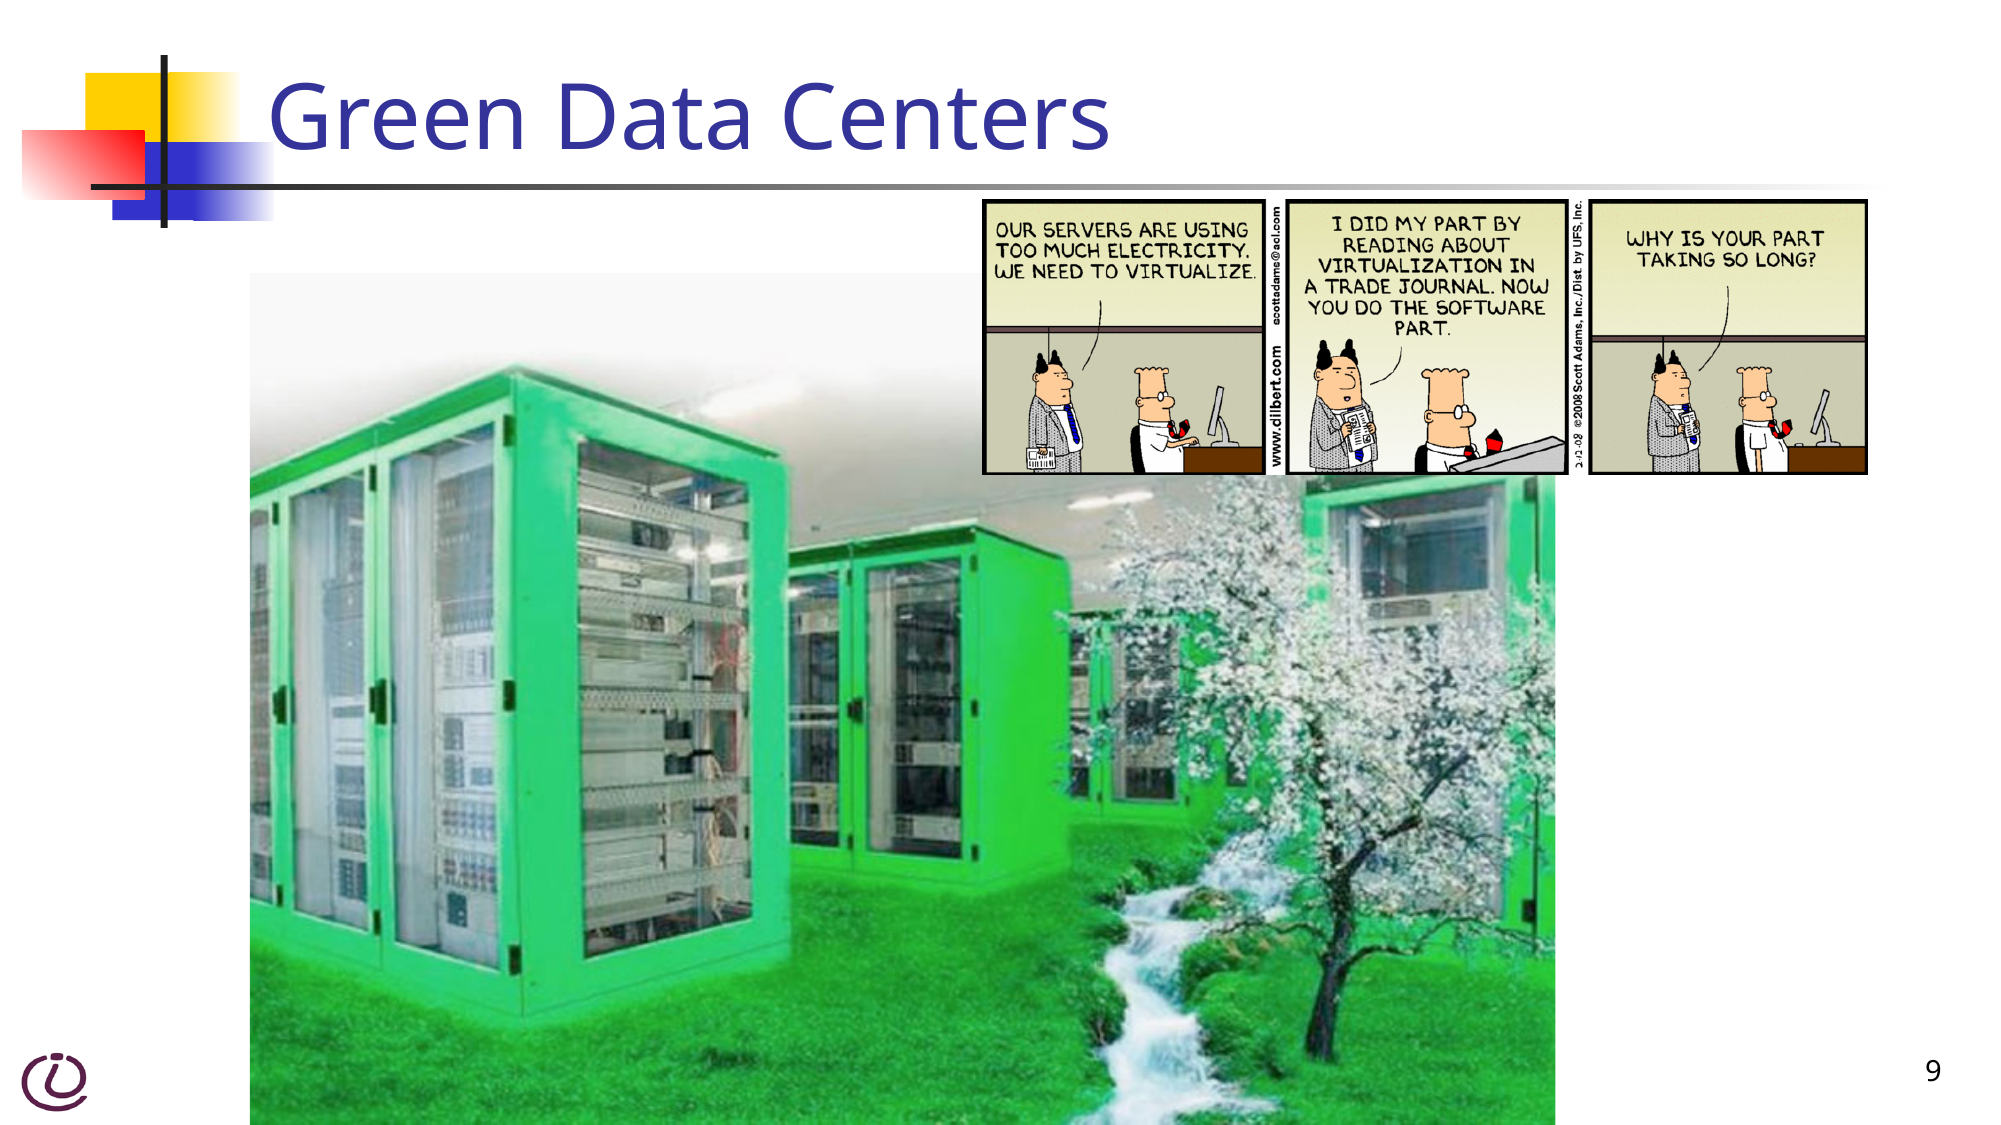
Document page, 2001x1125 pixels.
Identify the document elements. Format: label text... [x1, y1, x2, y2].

slide_number 9 [1560, 1049, 1958, 1100]
title Green Data Centers [251, 35, 1957, 175]
picture [249, 199, 1868, 1125]
picture [17, 1049, 92, 1113]
